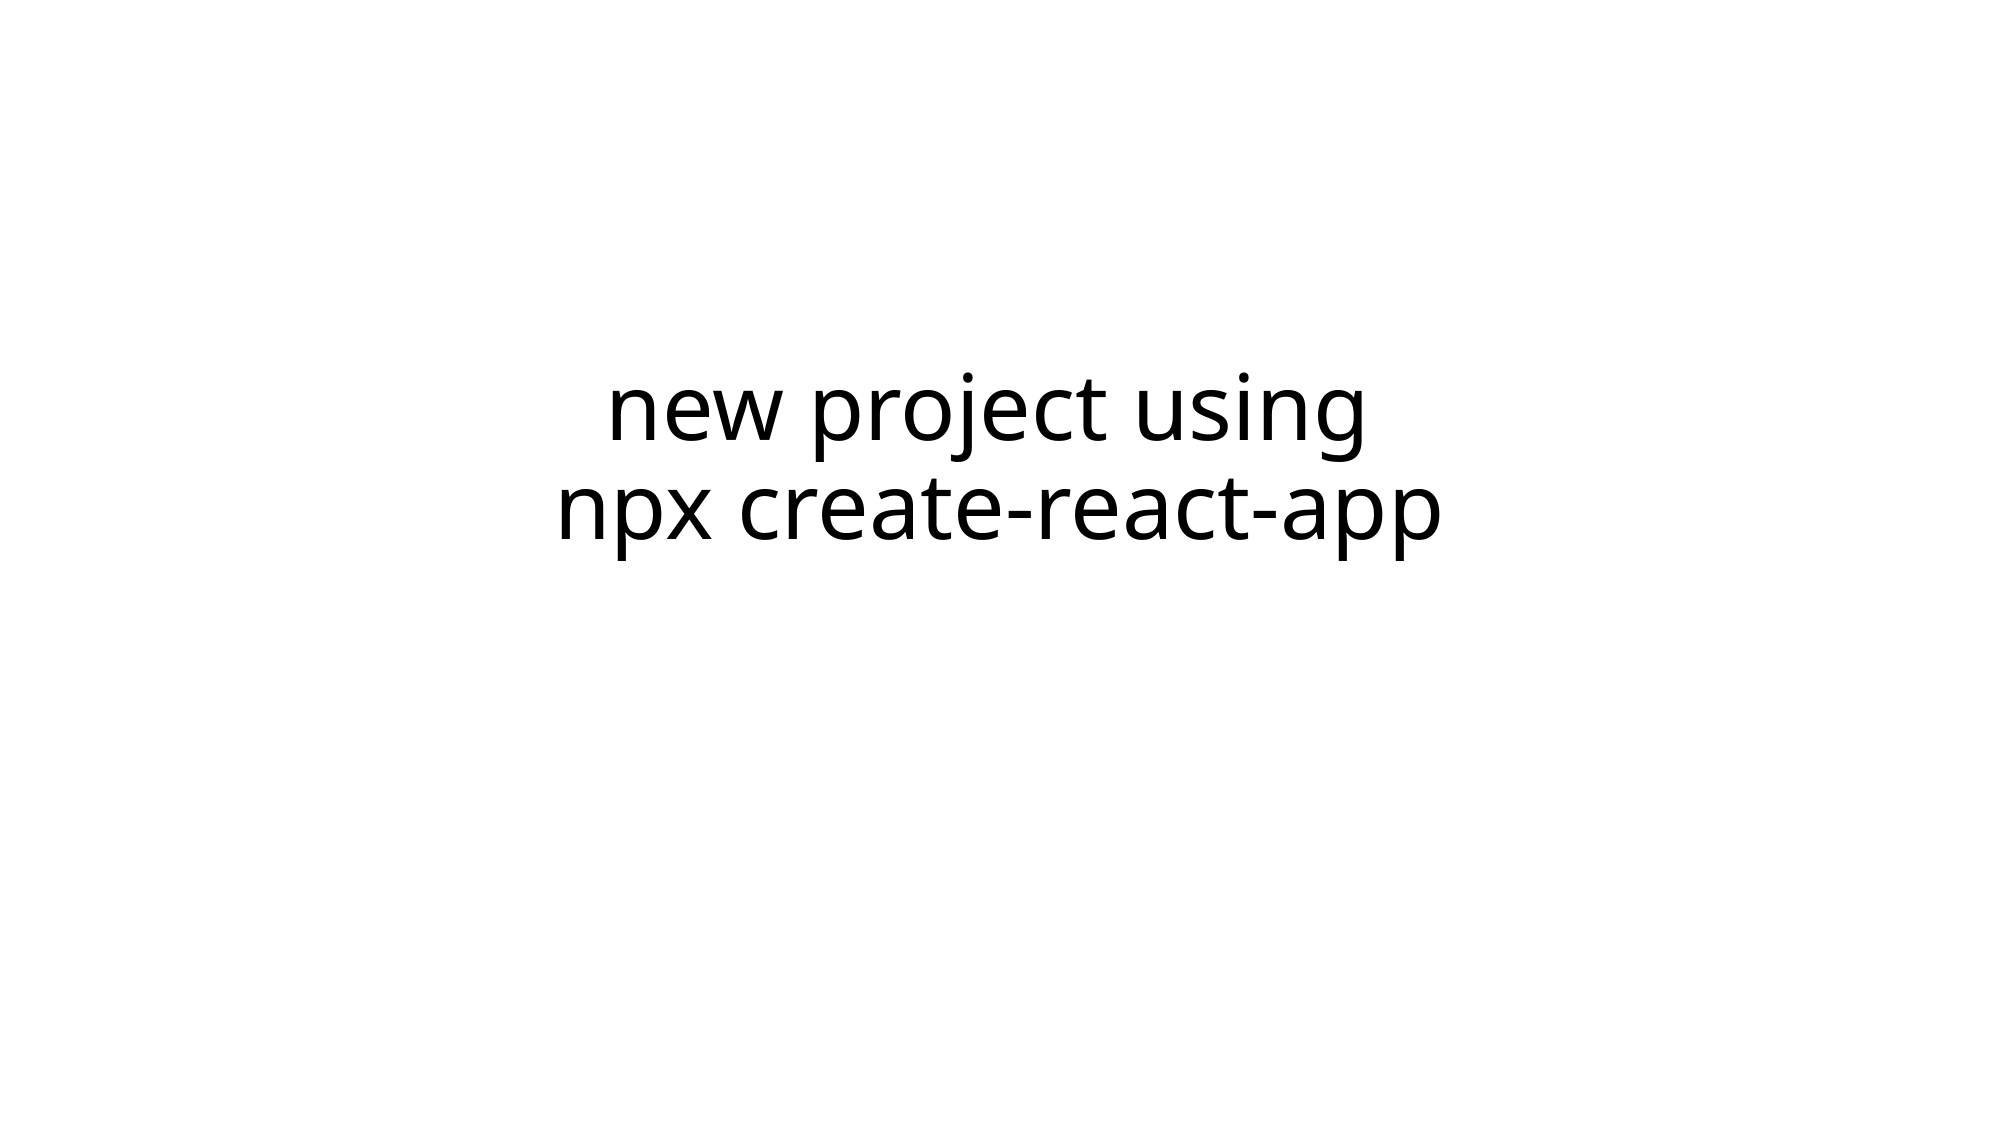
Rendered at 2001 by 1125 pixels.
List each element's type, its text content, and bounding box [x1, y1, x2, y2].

title new project using npx create-react-app [137, 351, 1863, 570]
